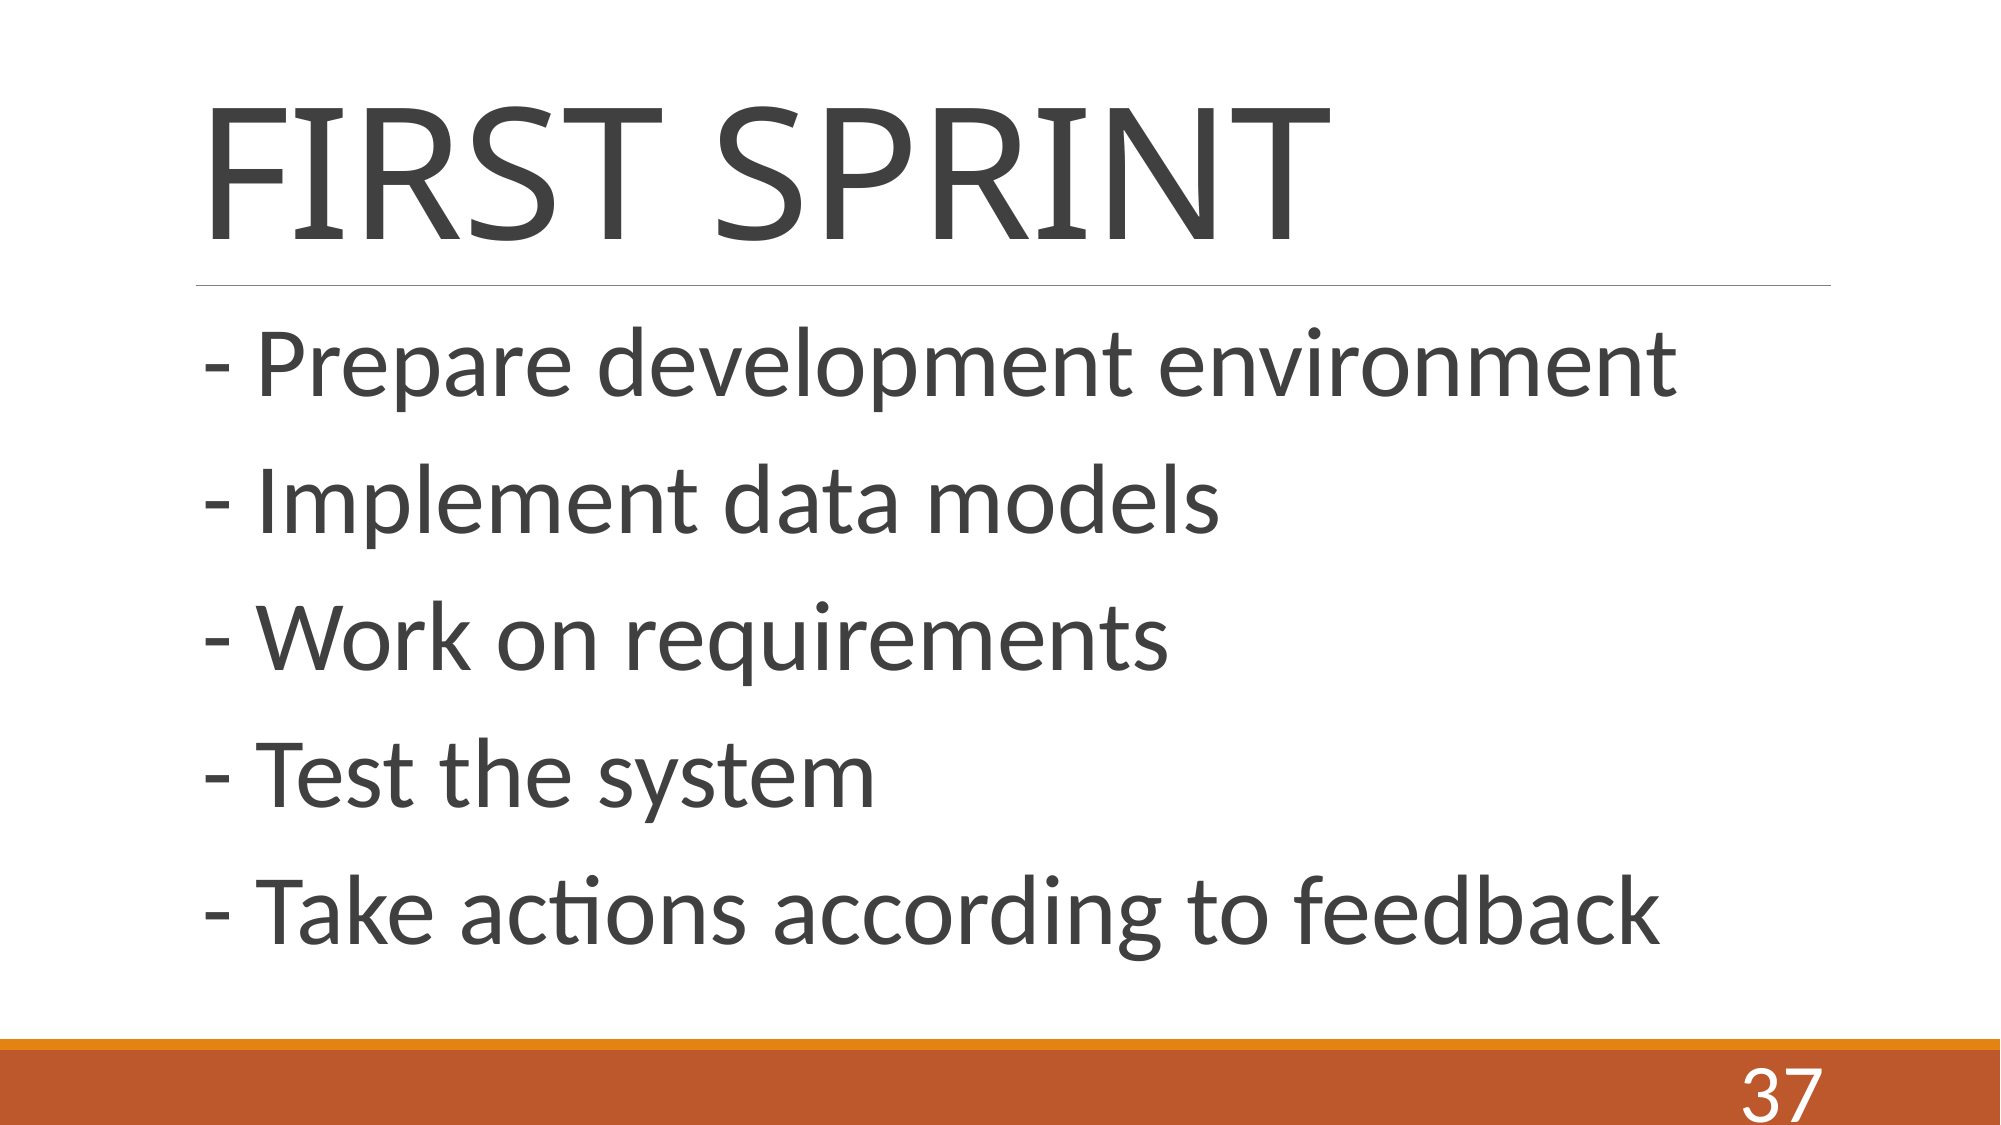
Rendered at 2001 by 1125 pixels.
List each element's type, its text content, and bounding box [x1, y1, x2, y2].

list - Prepare development environment - Implement data models - Work on requirements - Test the system - Take actions according to feedback [180, 302, 1830, 963]
slide_number 37 [1624, 1059, 1840, 1120]
title FIRST SPRINT [180, 47, 1830, 285]
